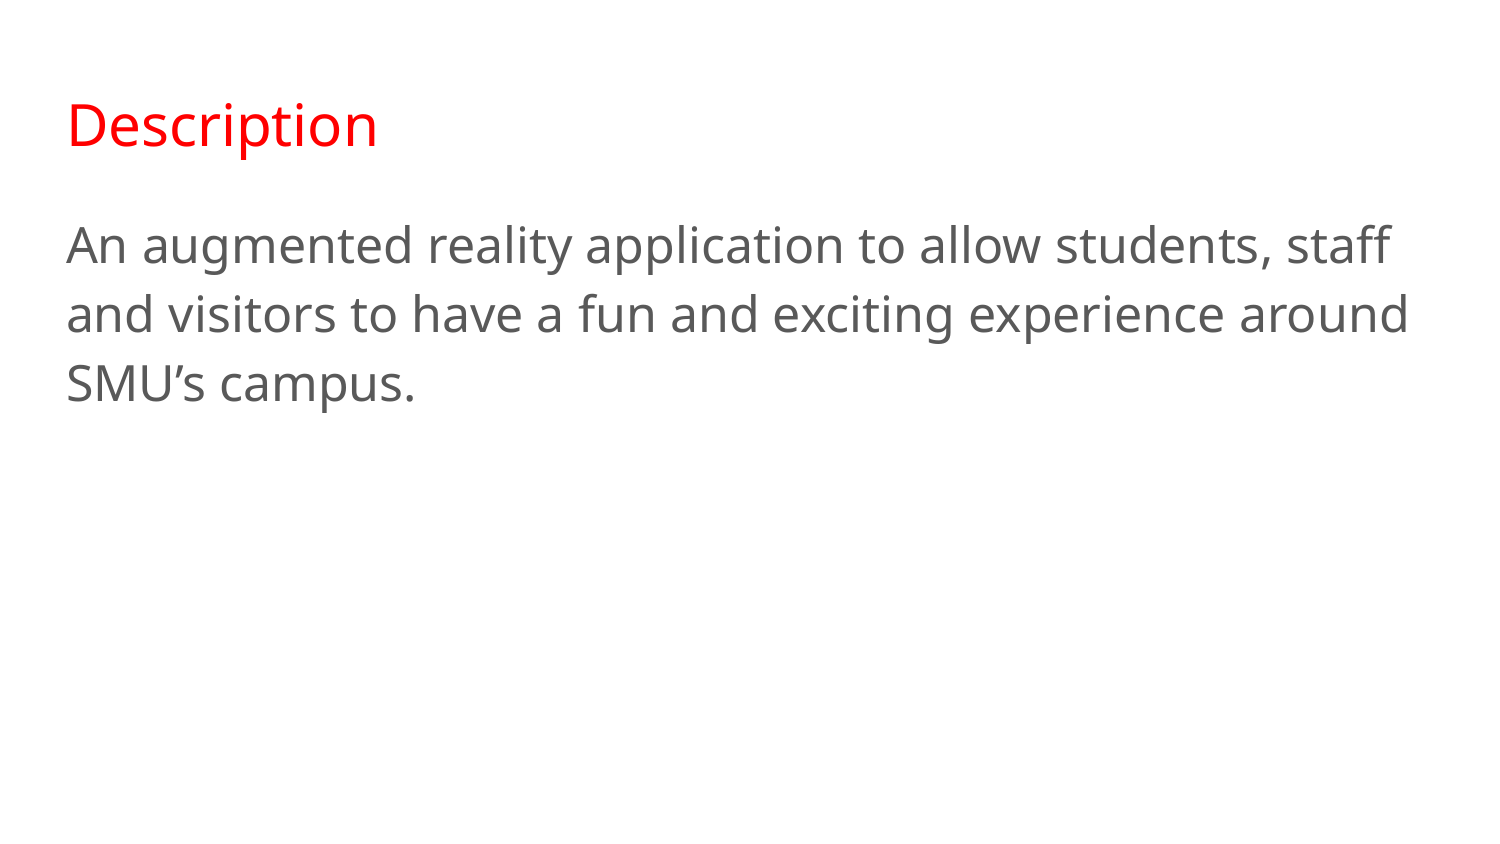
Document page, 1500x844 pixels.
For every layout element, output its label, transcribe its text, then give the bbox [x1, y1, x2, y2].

title Description [51, 72, 1449, 167]
list An augmented reality application to allow students, staff and visitors to have a fun and exciting experience around SMU’s campus. [51, 189, 1449, 750]
